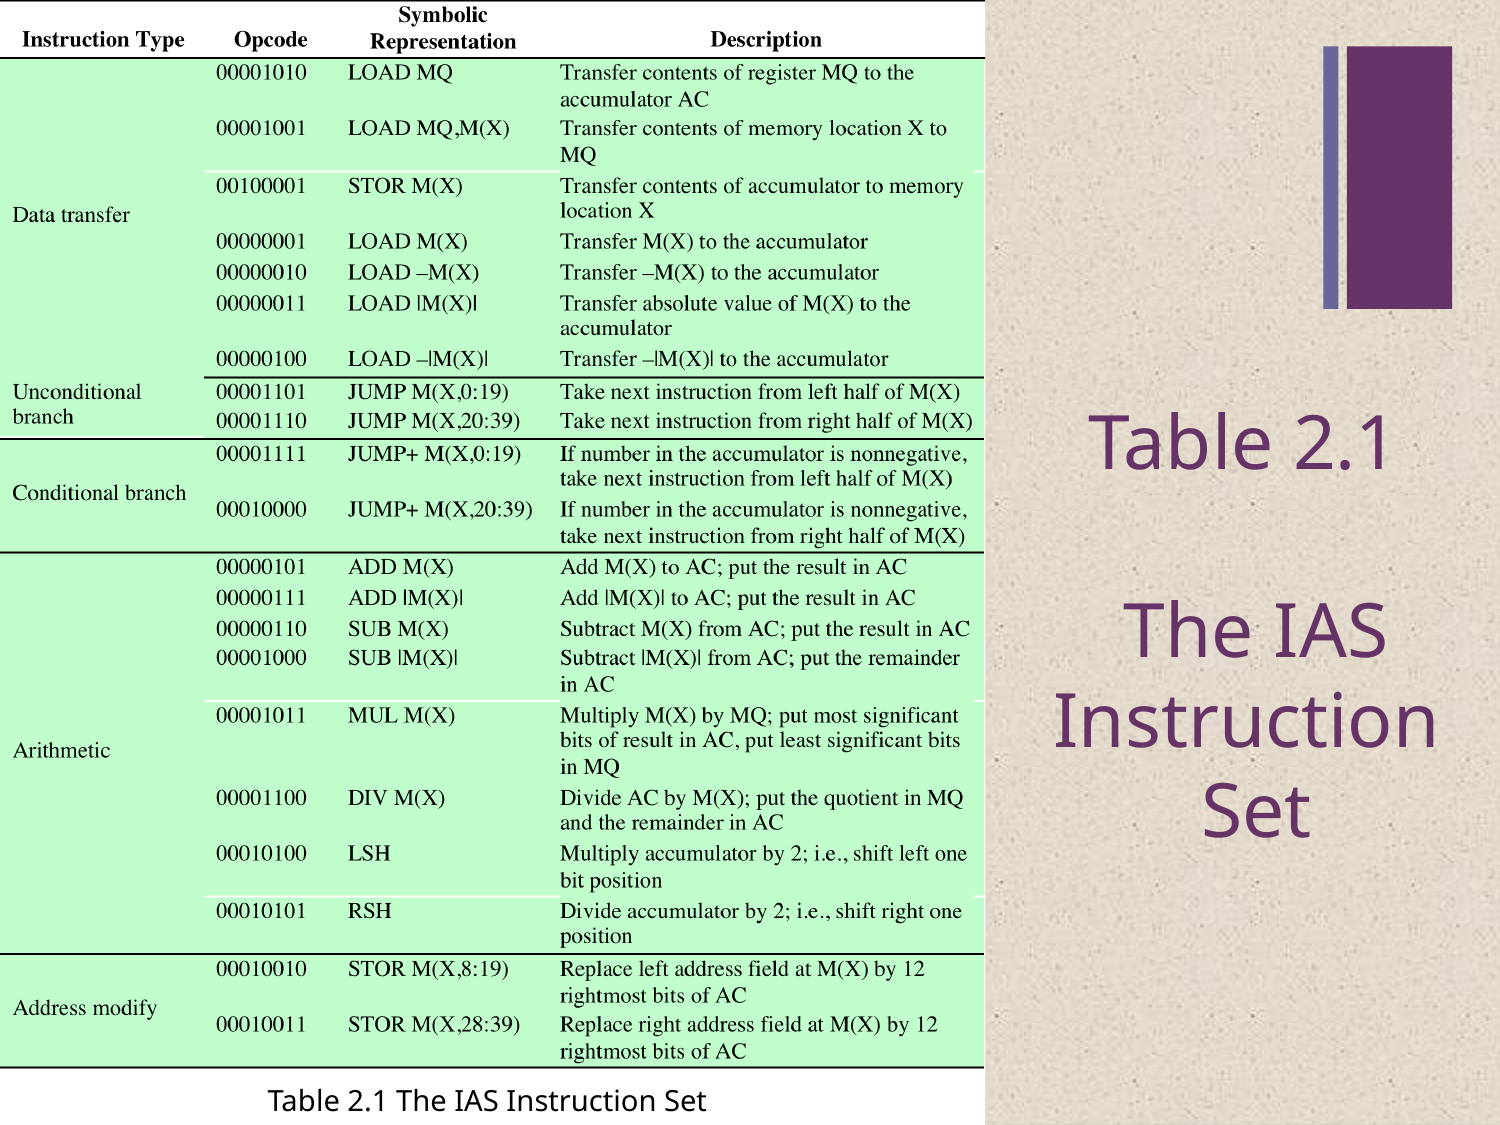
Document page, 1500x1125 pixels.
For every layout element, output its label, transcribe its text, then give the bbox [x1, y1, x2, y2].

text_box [0, 0, 986, 1125]
text_box Table 2.1 [1049, 387, 1438, 493]
picture [986, 0, 1500, 1124]
title The IAS Instruction Set [1012, 575, 1500, 1124]
